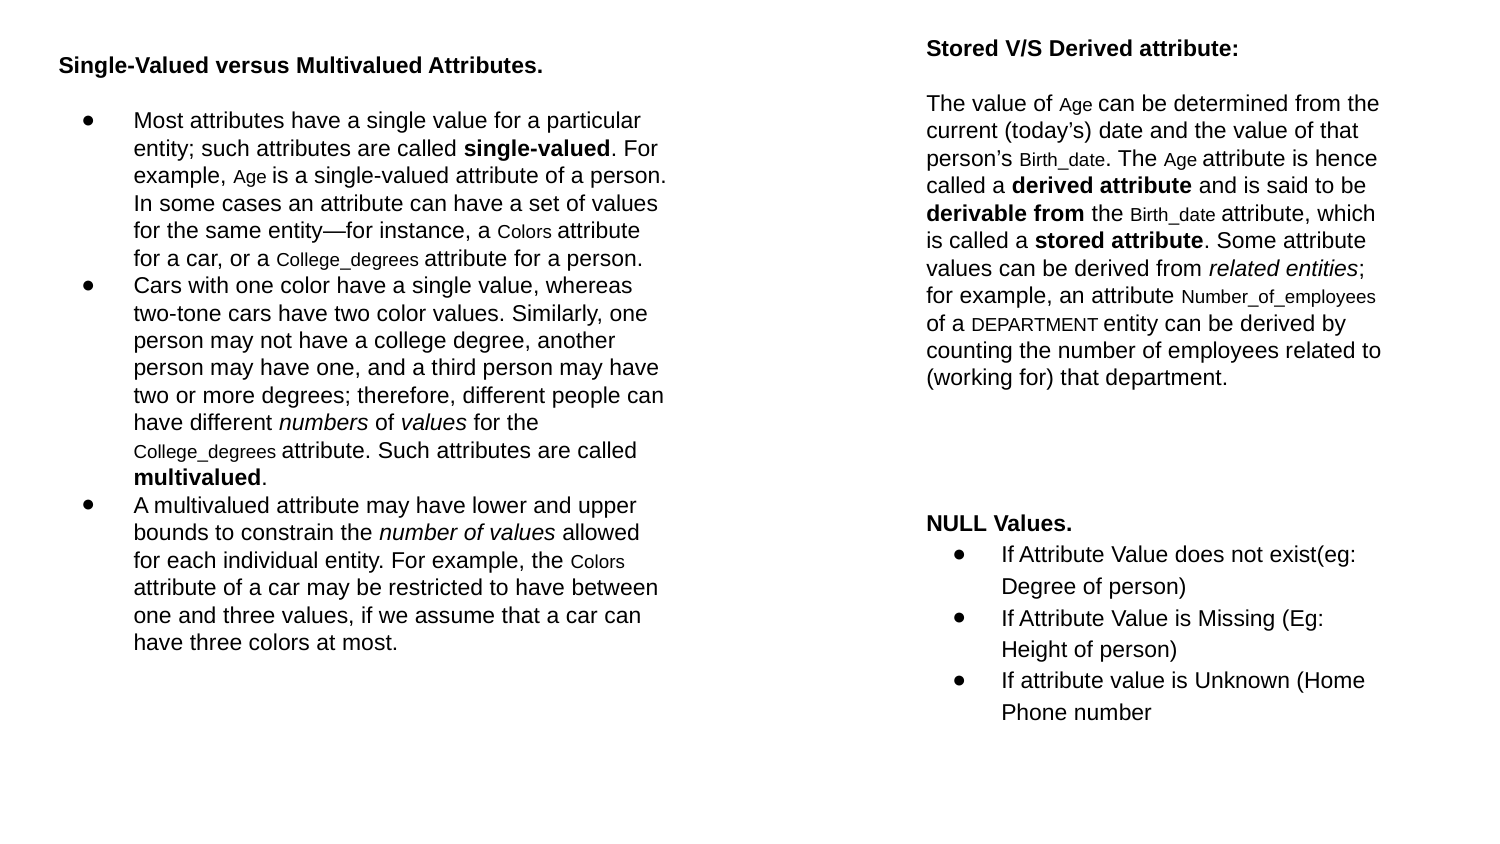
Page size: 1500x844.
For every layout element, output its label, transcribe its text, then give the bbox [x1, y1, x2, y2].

text_box Stored V/S Derived attribute: The value of Age can be determined from the current (today’s) date and the value of that person’s Birth_date. The Age attribute is hence called a derived attribute and is said to be derivable from the Birth_date attribute, which is called a stored attribute. Some attribute values can be derived from related entities; for example, an attribute Number_of_employees of a DEPARTMENT entity can be derived by counting the number of employees related to (working for) that department. NULL Values. If Attribute Value does not exist(eg: Degree of person) If Attribute Value is Missing (Eg: Height of person) If attribute value is Unknown (Home Phone number [911, 18, 1404, 844]
text_box Single-Valued versus Multivalued Attributes. Most attributes have a single value for a particular entity; such attributes are called single-valued. For example, Age is a single-valued attribute of a person. In some cases an attribute can have a set of values for the same entity—for instance, a Colors attribute for a car, or a College_degrees attribute for a person. Cars with one color have a single value, whereas two-tone cars have two color values. Similarly, one person may not have a college degree, another person may have one, and a third person may have two or more degrees; therefore, different people can have different numbers of values for the College_degrees attribute. Such attributes are called multivalued. A multivalued attribute may have lower and upper bounds to constrain the number of values allowed for each individual entity. For example, the Colors attribute of a car may be restricted to have between one and three values, if we assume that a car can have three colors at most. [43, 35, 686, 757]
